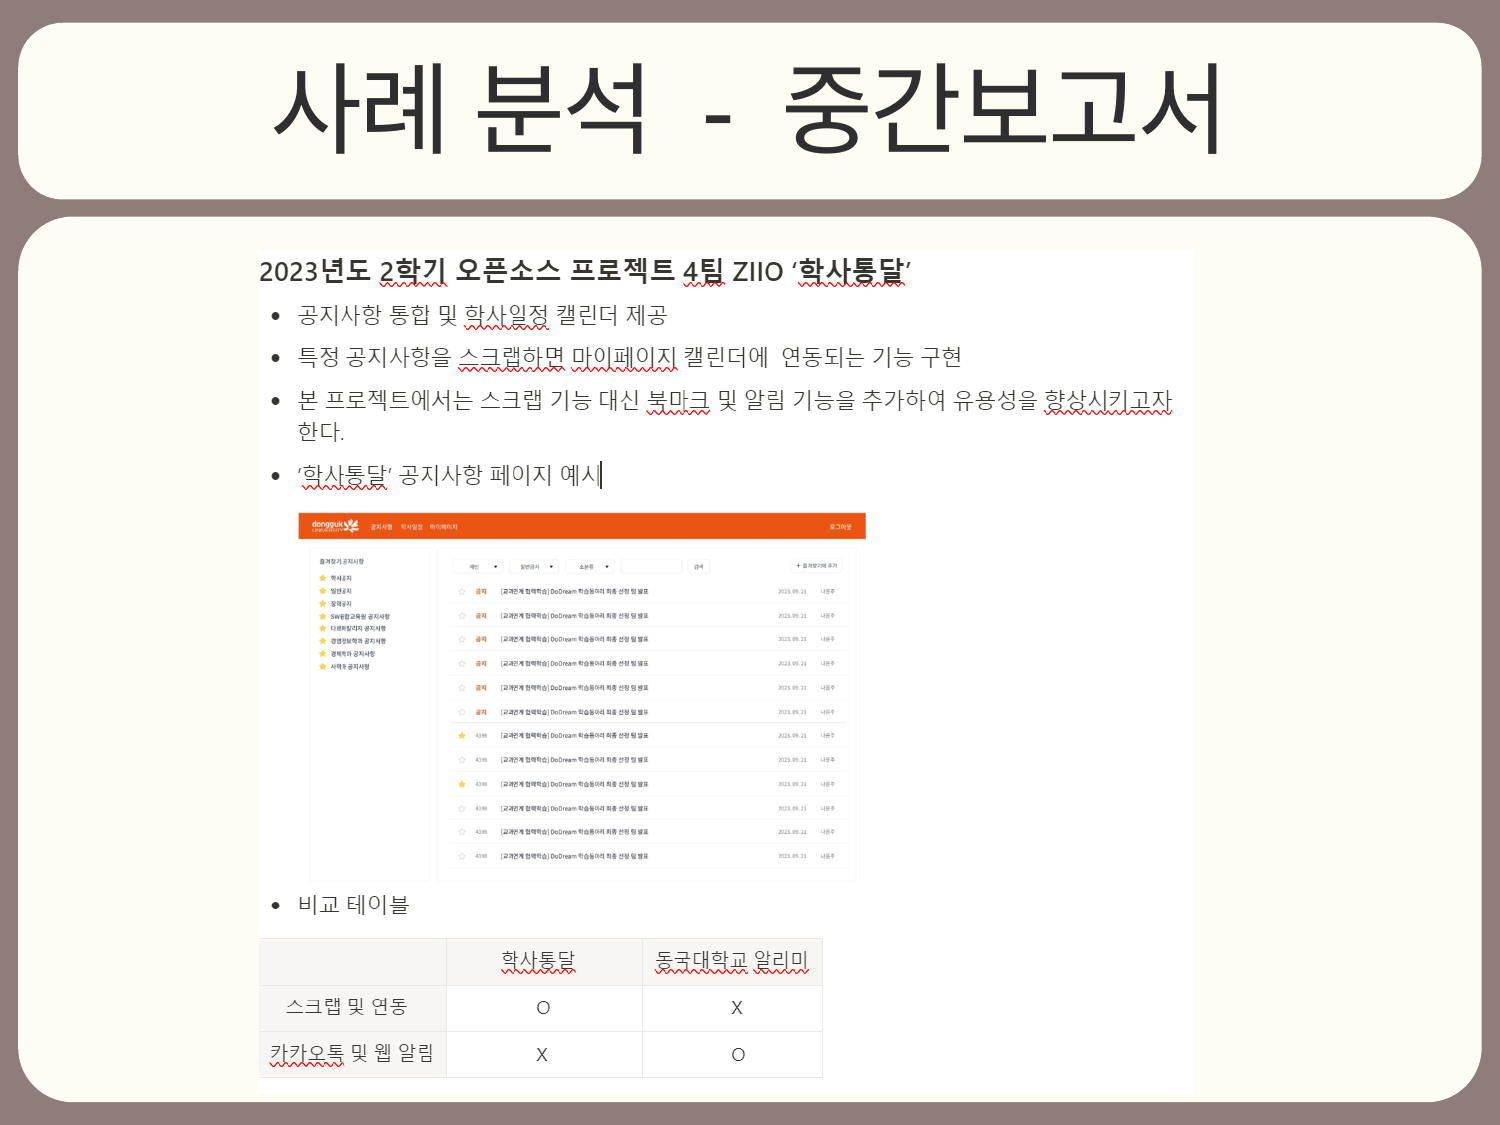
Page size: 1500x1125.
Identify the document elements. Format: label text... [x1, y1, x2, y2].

text_box 사례 분석 - 중간보고서 [255, 38, 1245, 174]
picture [258, 250, 1194, 1094]
